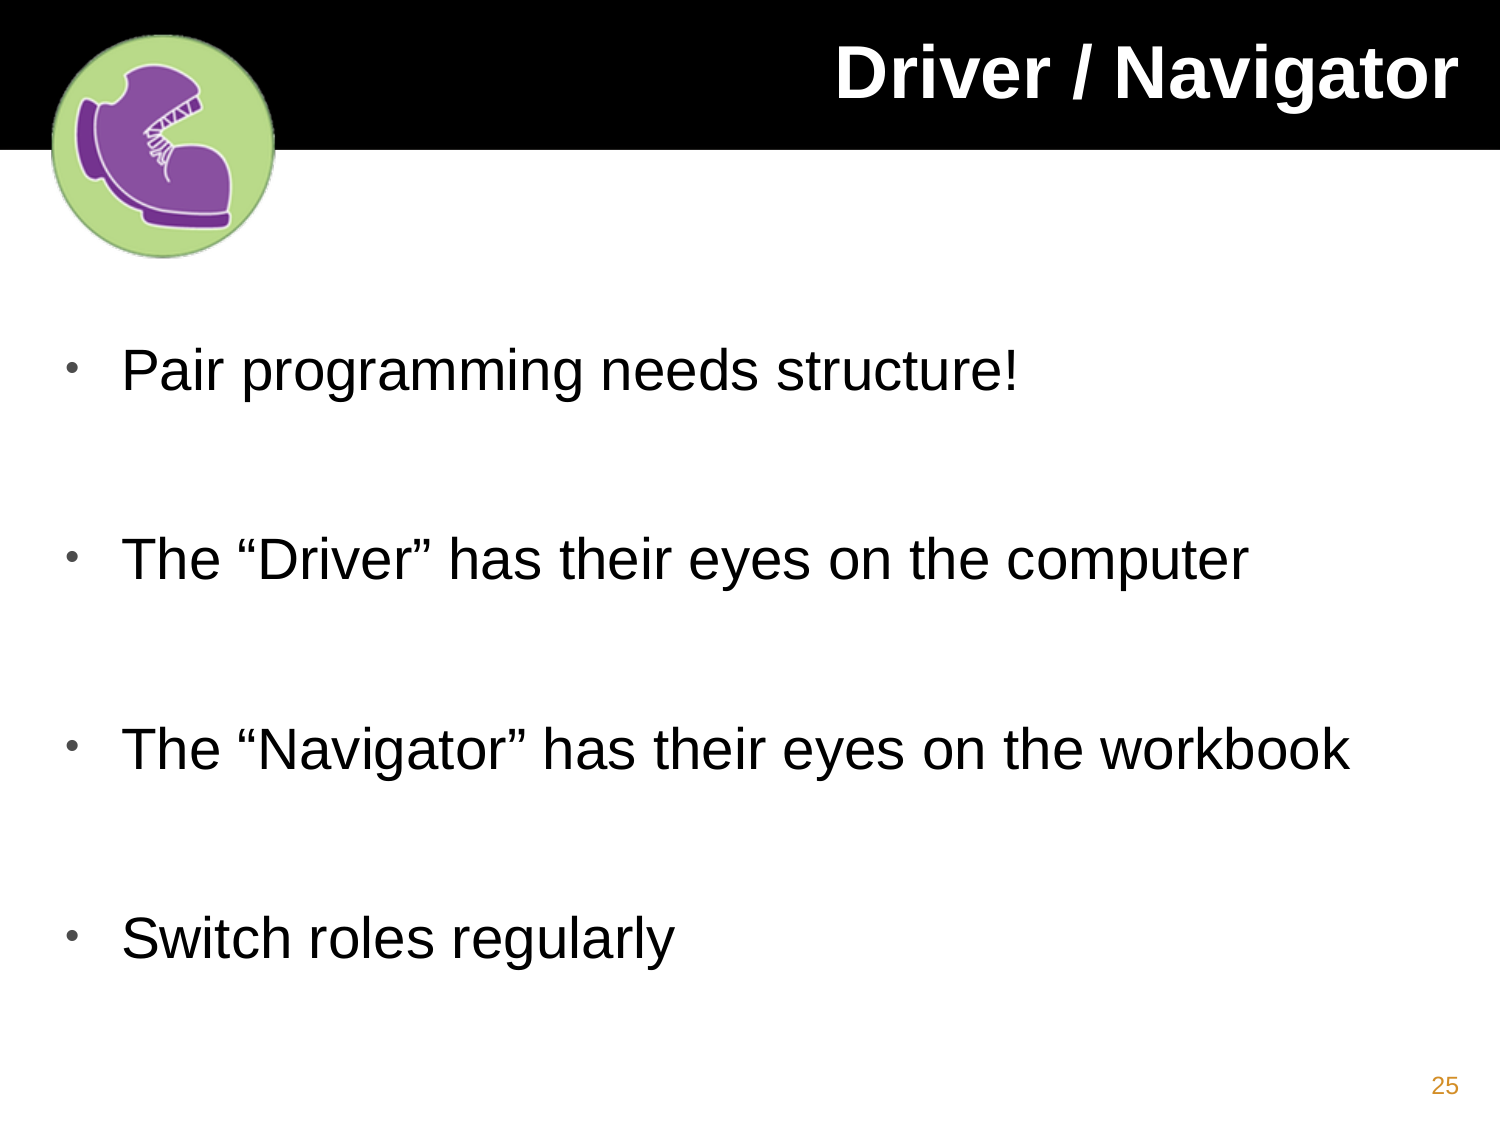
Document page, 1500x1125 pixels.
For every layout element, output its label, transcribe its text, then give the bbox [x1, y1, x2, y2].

slide_number 25 [1350, 1061, 1475, 1103]
list Pair programming needs structure! The “Driver” has their eyes on the computer The “Navigator” has their eyes on the workbook Switch roles regularly [50, 254, 1475, 998]
title Driver / Navigator [50, 0, 1475, 138]
picture [47, 31, 280, 263]
